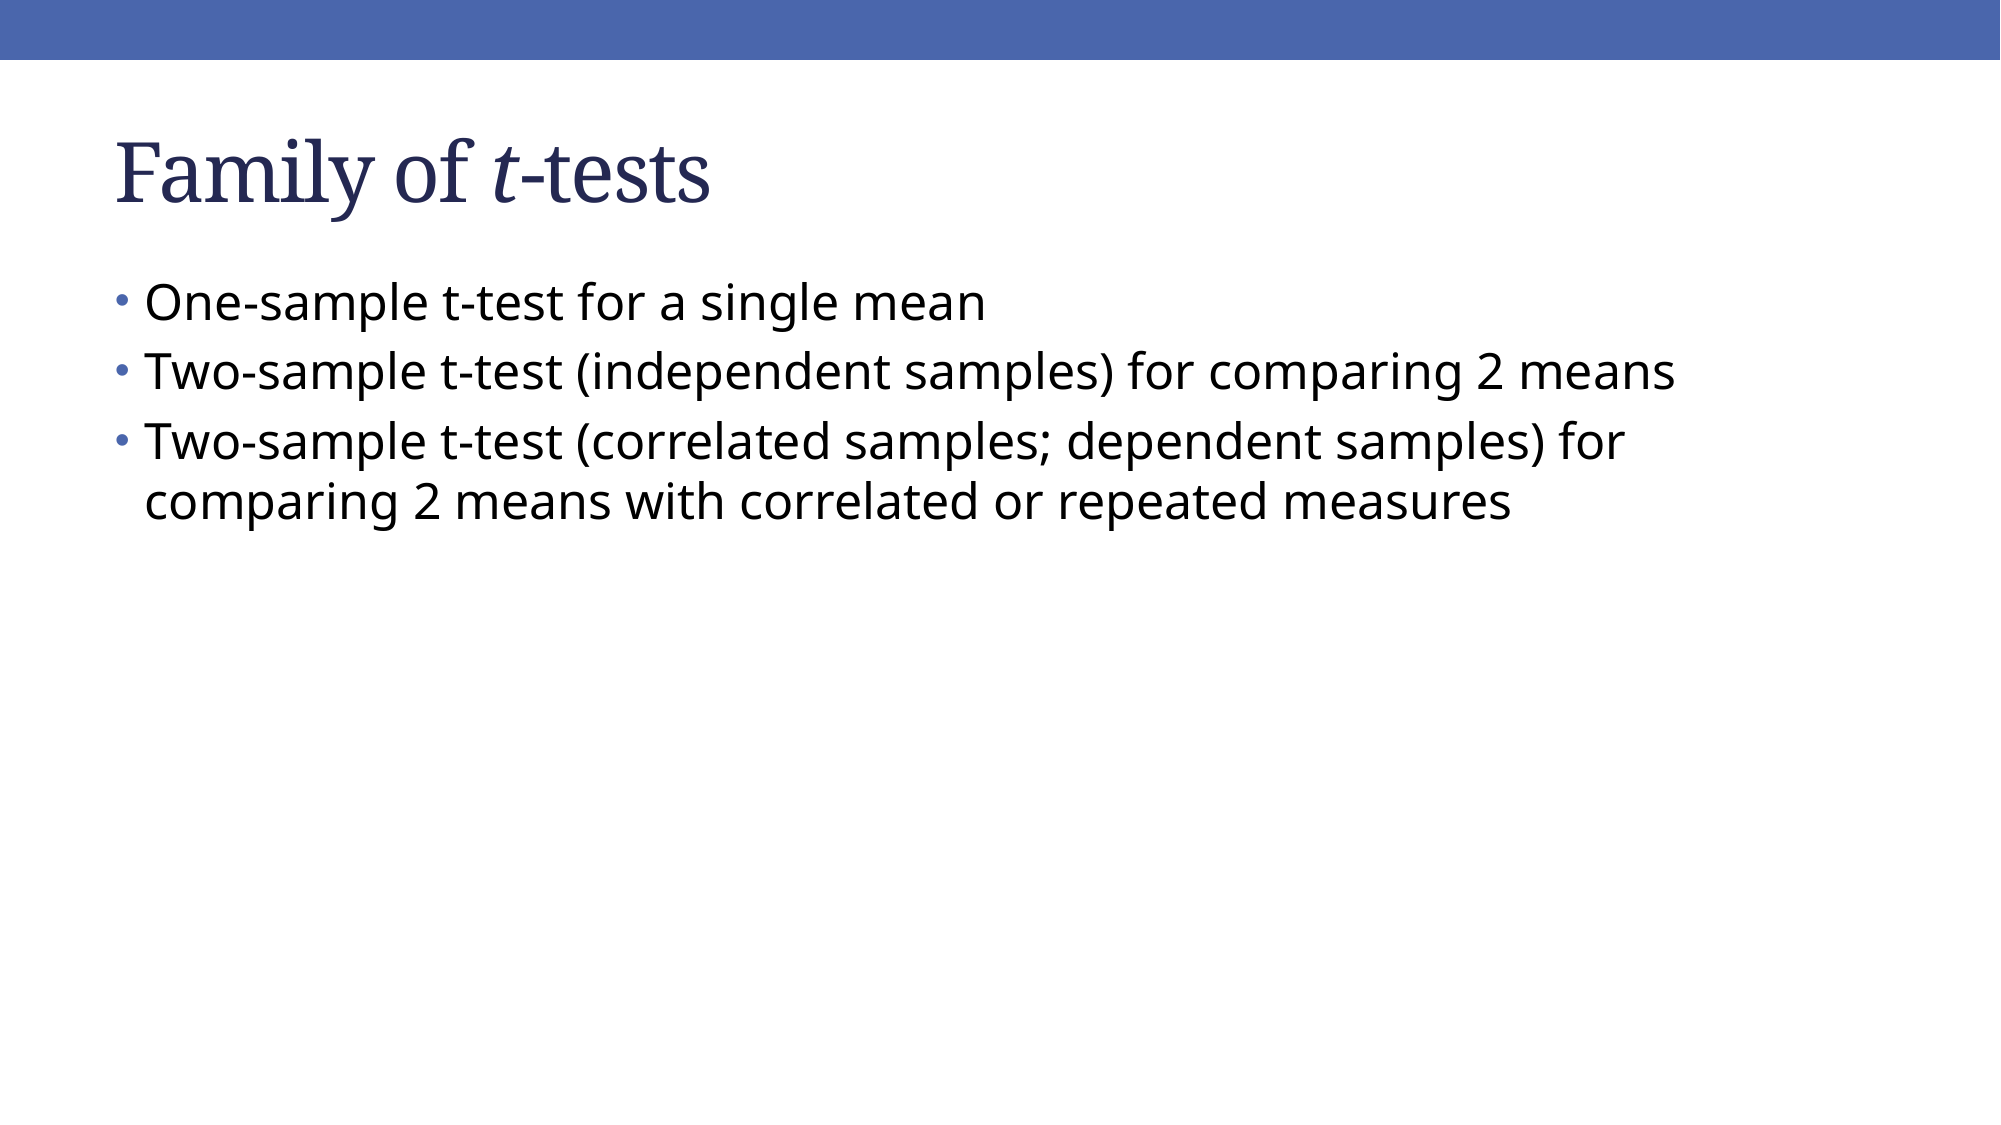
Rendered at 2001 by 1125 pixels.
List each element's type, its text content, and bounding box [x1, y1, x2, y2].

title Family of t-tests [99, 87, 1900, 250]
list One-sample t-test for a single mean Two-sample t-test (independent samples) for comparing 2 means Two-sample t-test (correlated samples; dependent samples) for comparing 2 means with correlated or repeated measures [99, 262, 1900, 1063]
